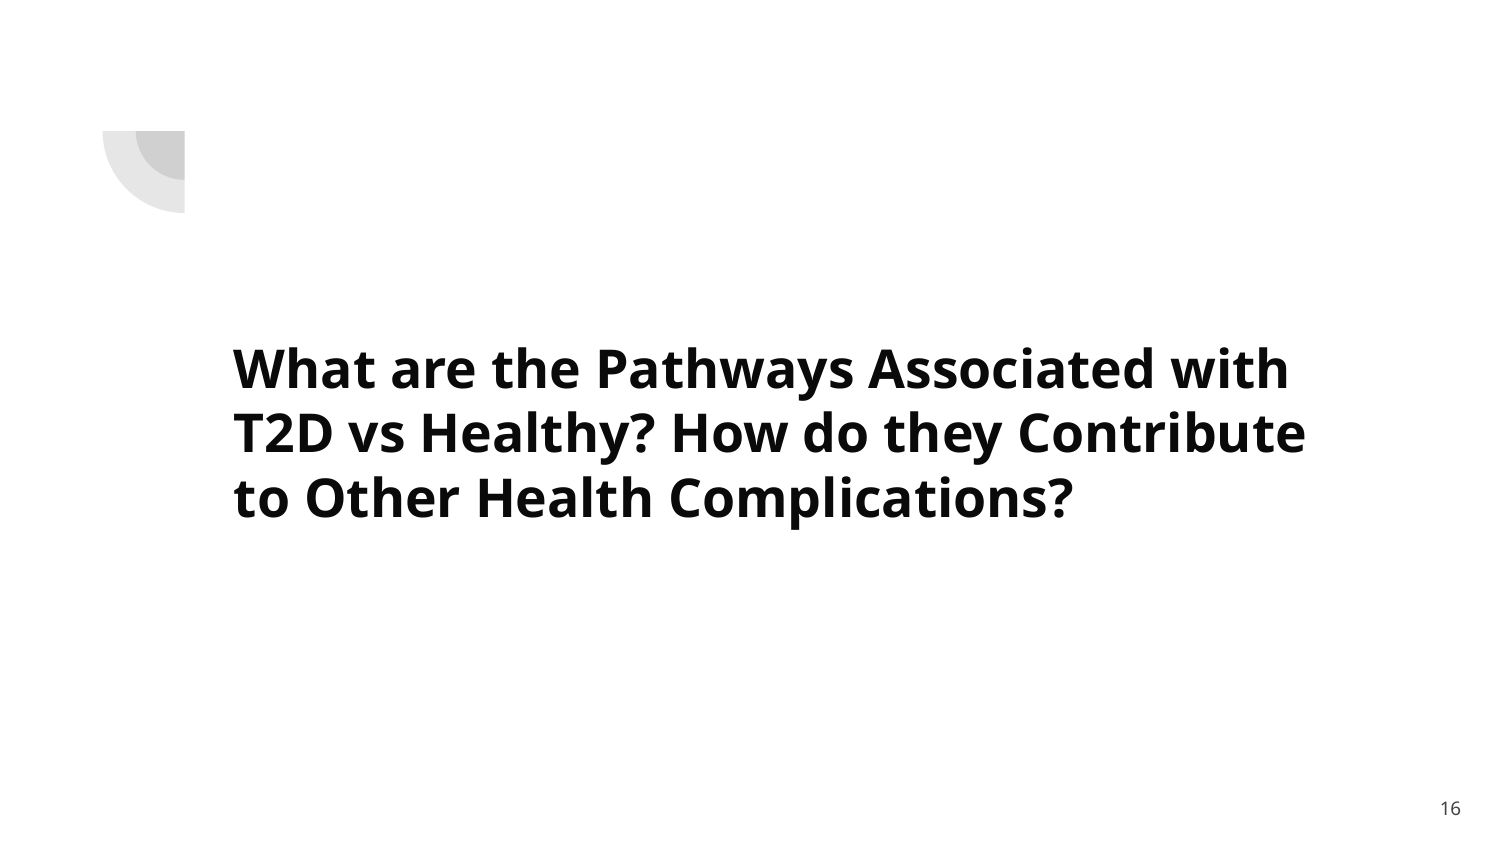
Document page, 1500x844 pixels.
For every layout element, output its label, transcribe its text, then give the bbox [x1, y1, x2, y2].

title What are the Pathways Associated with T2D vs Healthy? How do they Contribute to Other Health Complications? [218, 319, 1373, 547]
slide_number ‹#› [1386, 777, 1477, 842]
